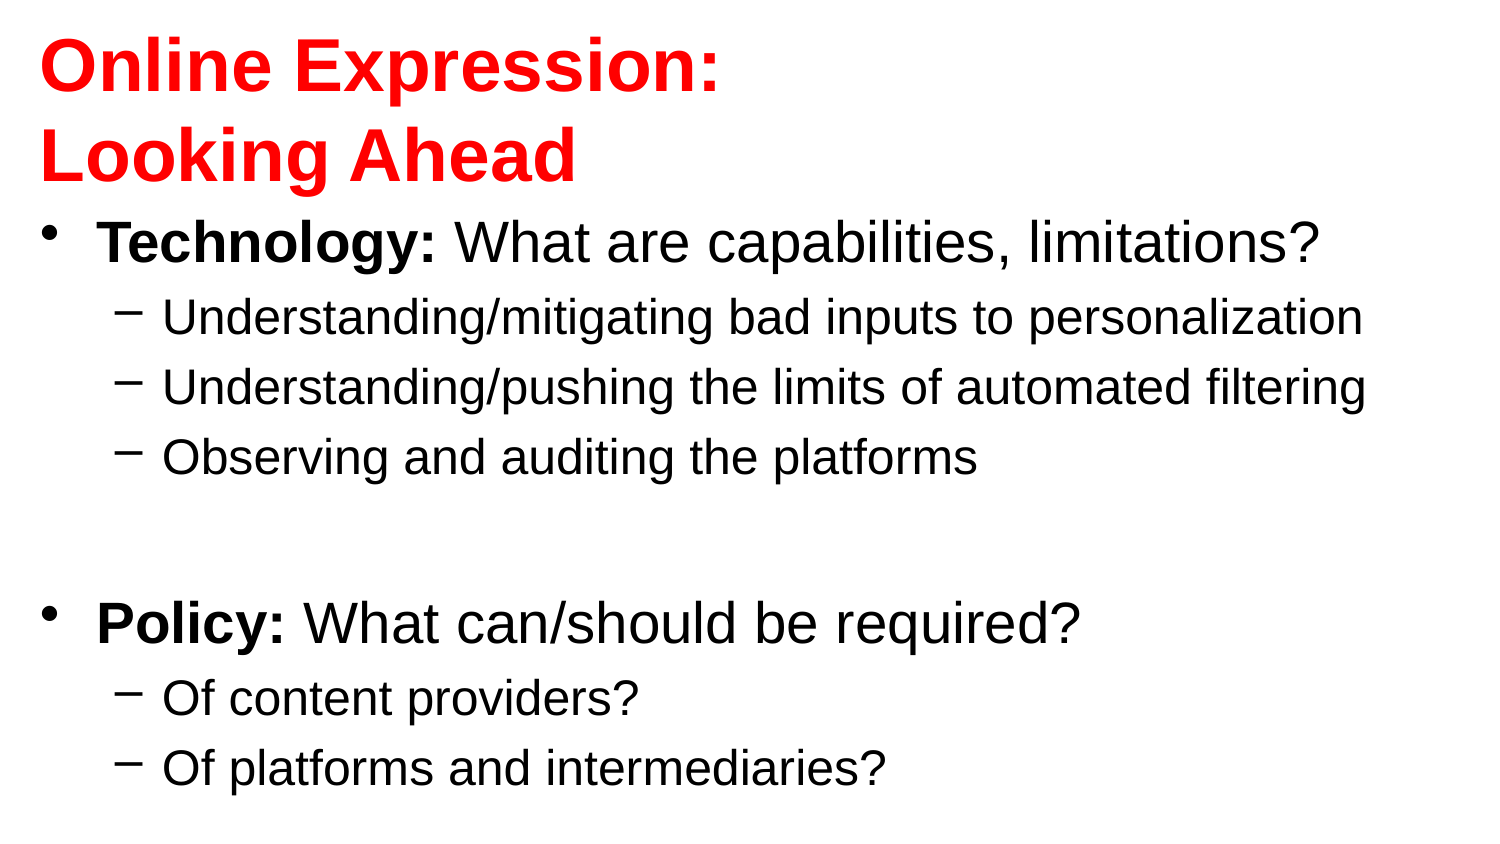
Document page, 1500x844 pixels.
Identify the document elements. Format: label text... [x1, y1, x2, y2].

title Online Expression: Looking Ahead [24, 35, 1463, 177]
list Technology: What are capabilities, limitations? Understanding/mitigating bad inputs to personalization Understanding/pushing the limits of automated filtering Observing and auditing the platforms Policy: What can/should be required? Of content providers? Of platforms and intermediaries? [24, 196, 1488, 754]
